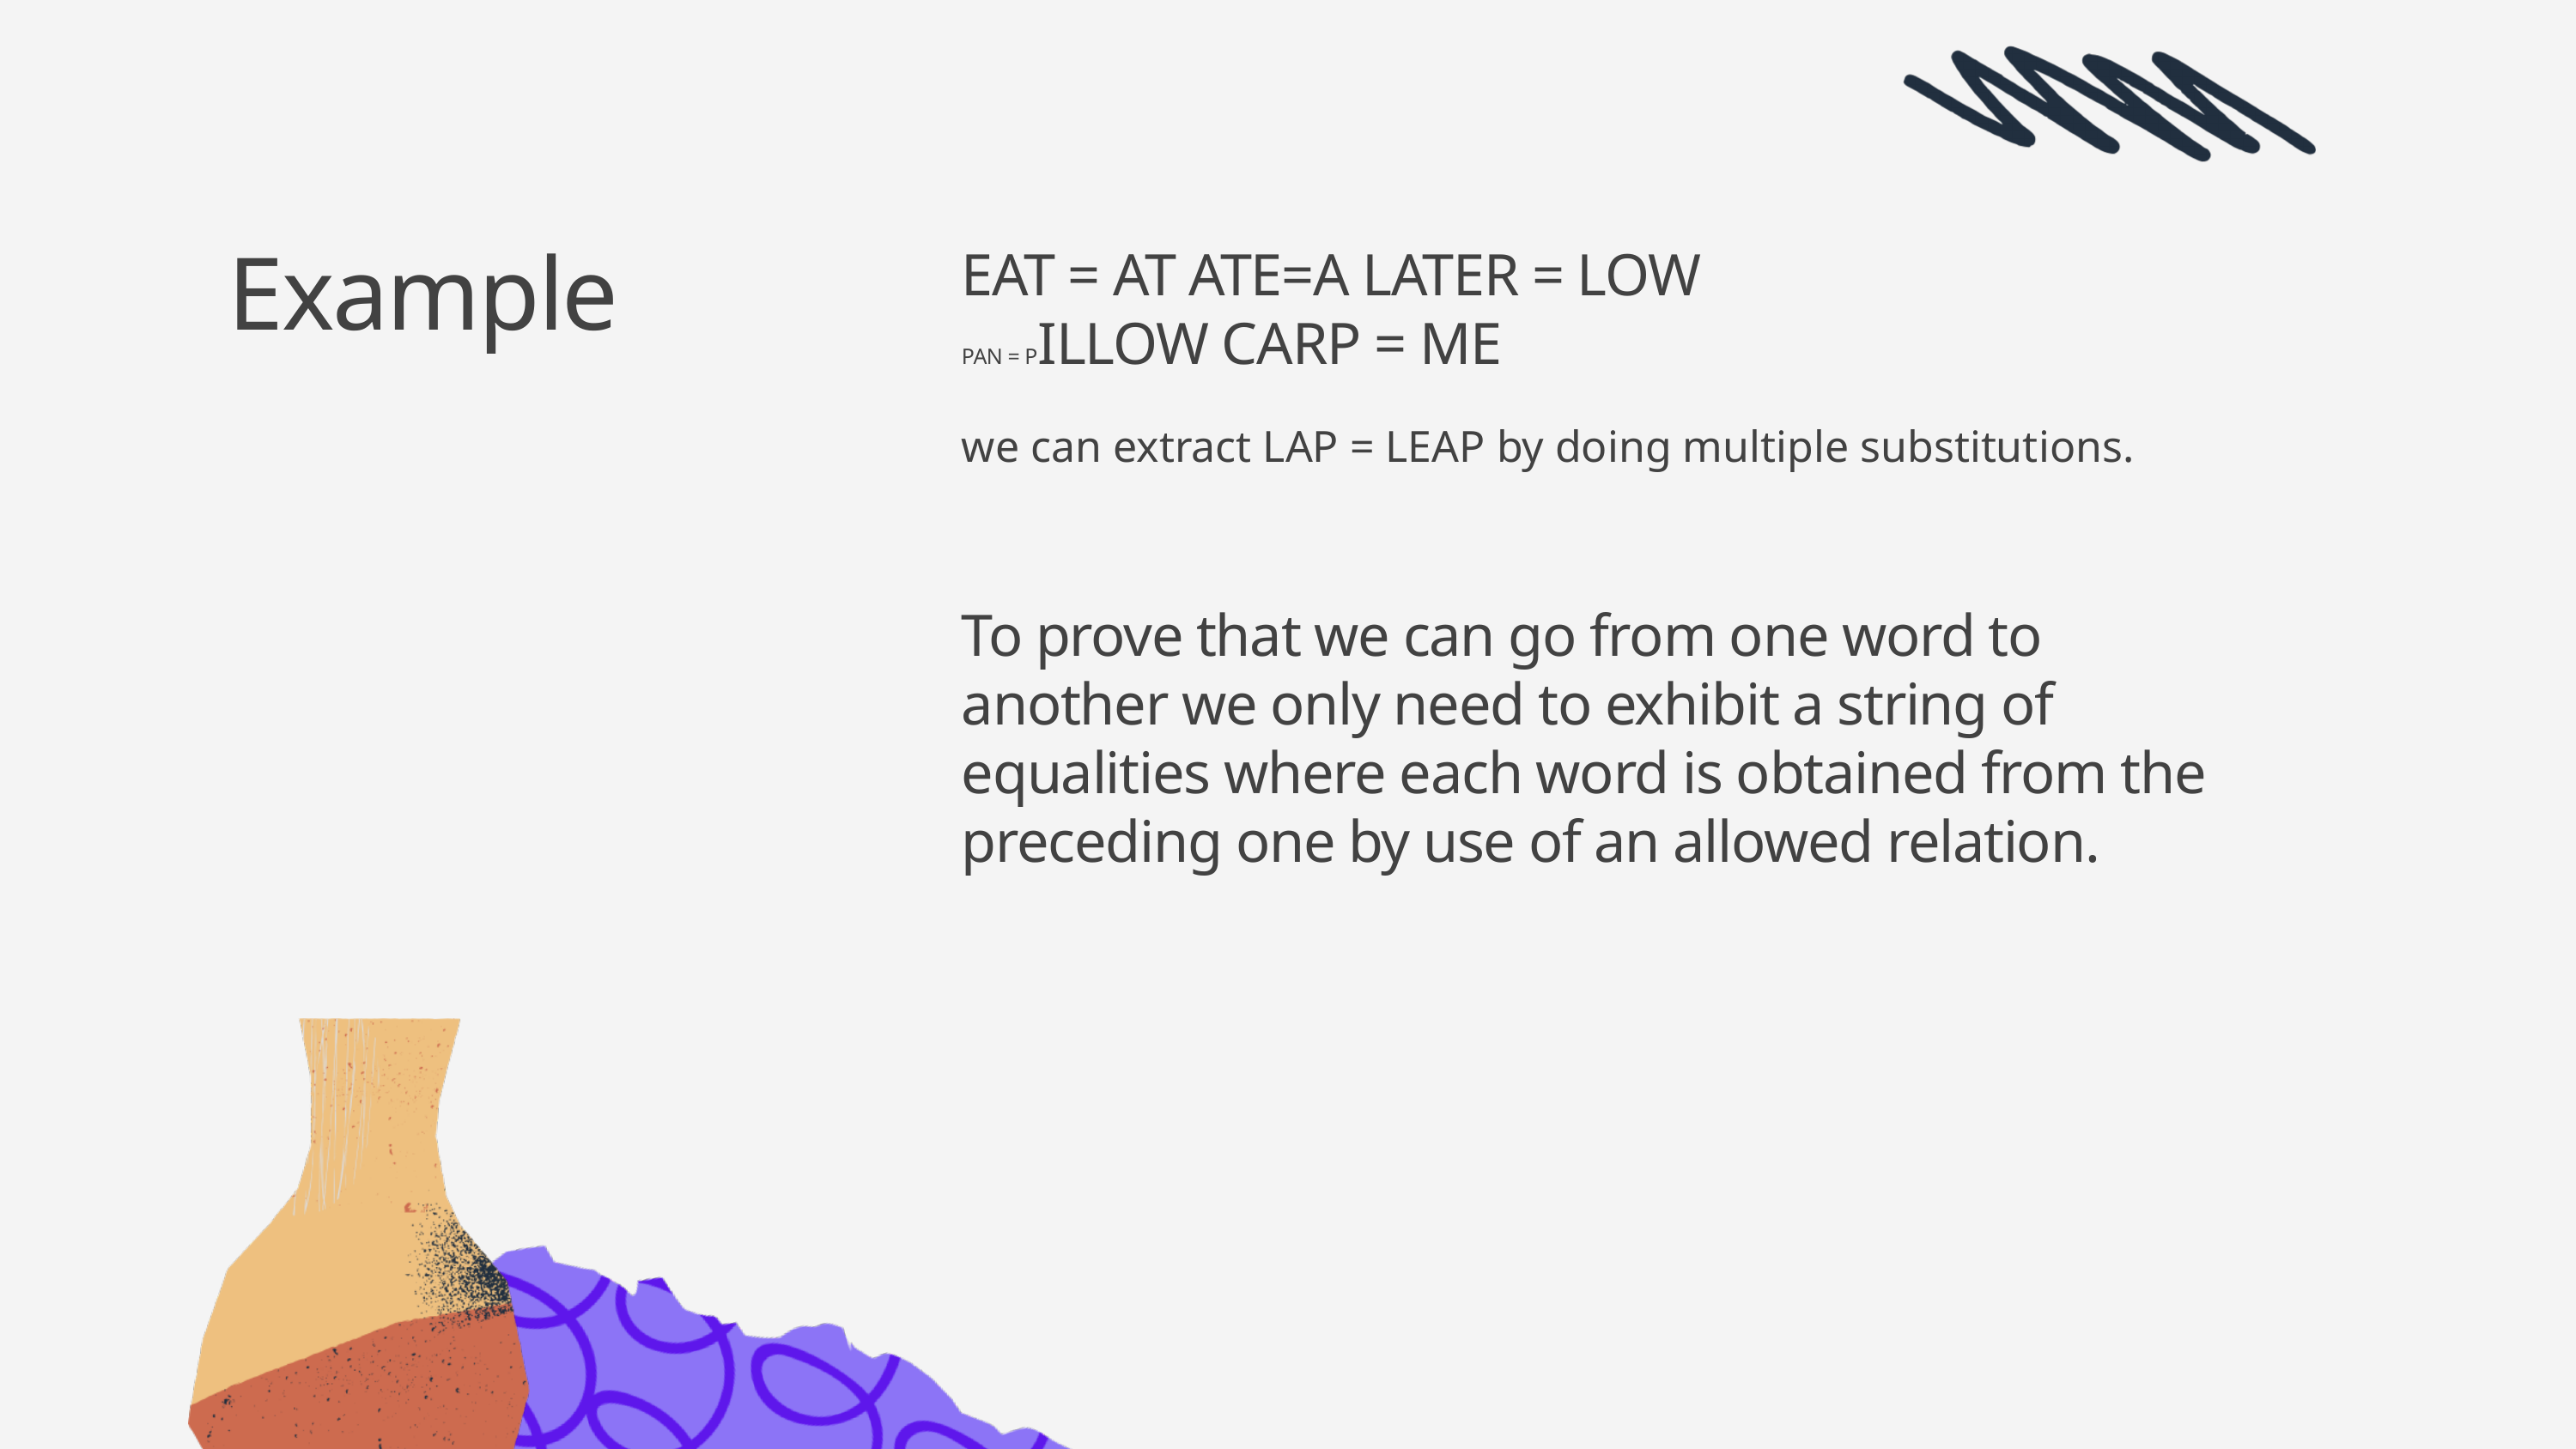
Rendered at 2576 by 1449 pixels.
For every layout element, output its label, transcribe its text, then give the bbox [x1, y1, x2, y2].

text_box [961, 238, 2208, 943]
text_box Example [228, 230, 1023, 351]
picture [187, 1018, 1081, 1449]
picture [1904, 0, 2315, 311]
